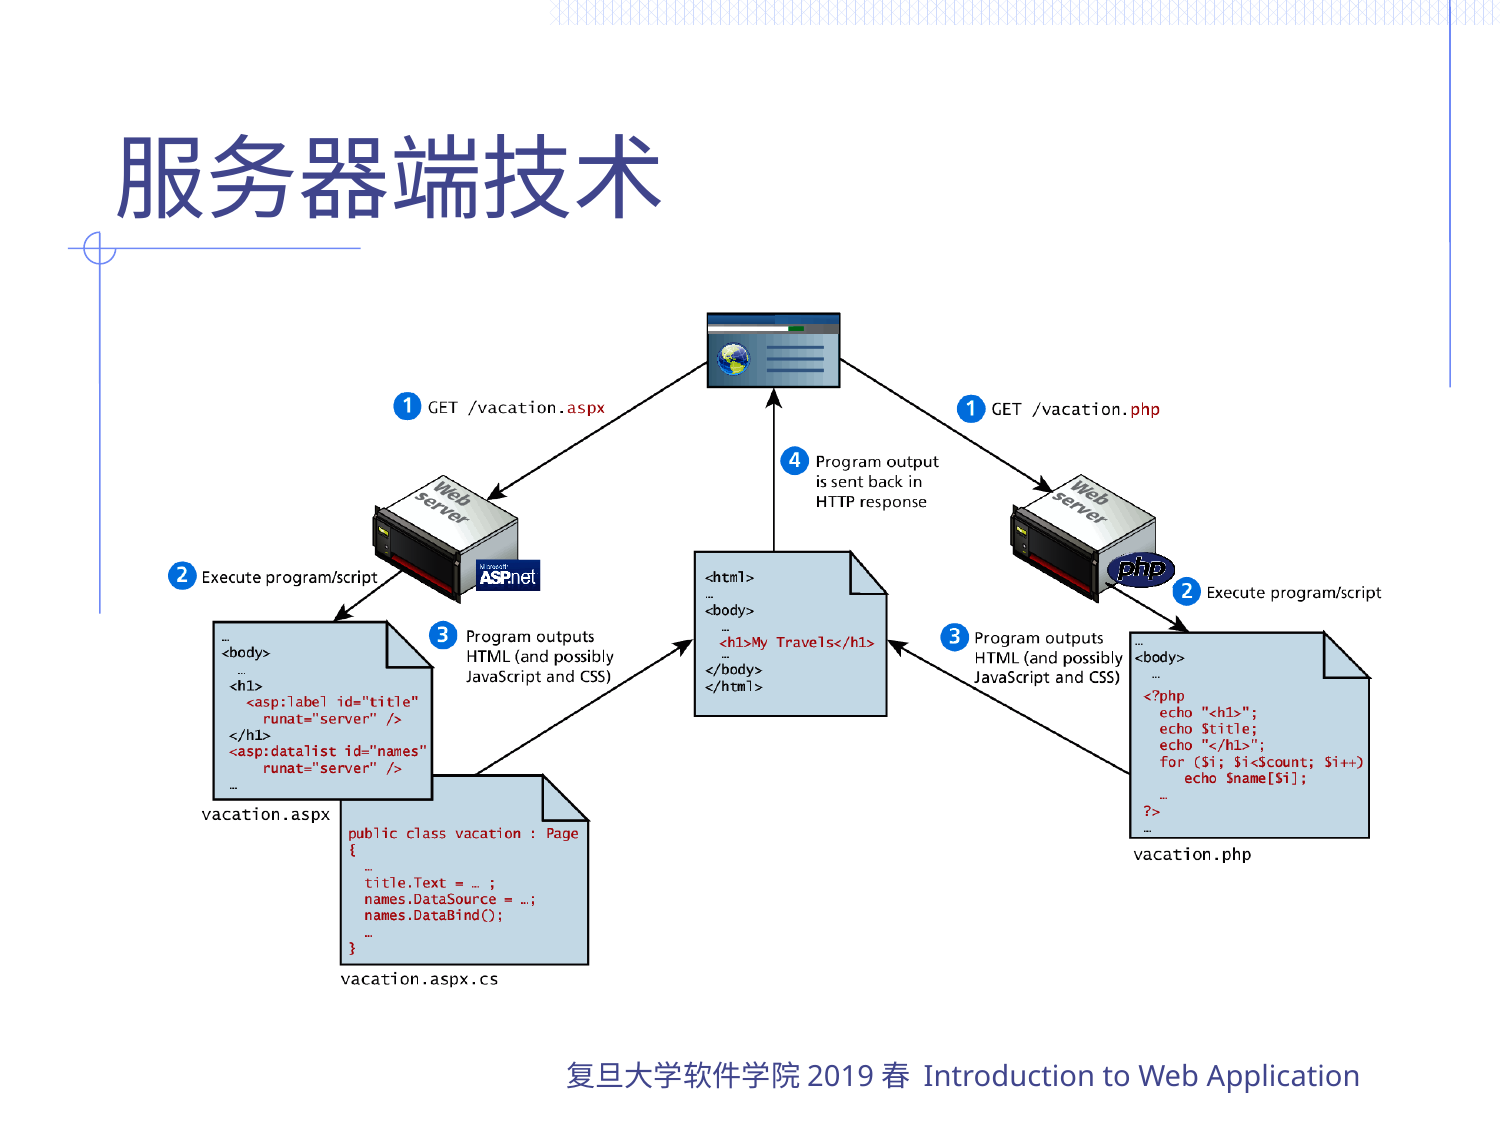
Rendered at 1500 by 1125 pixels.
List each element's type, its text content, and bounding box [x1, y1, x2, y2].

title 服务器端技术 [99, 50, 1375, 238]
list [167, 312, 1383, 988]
